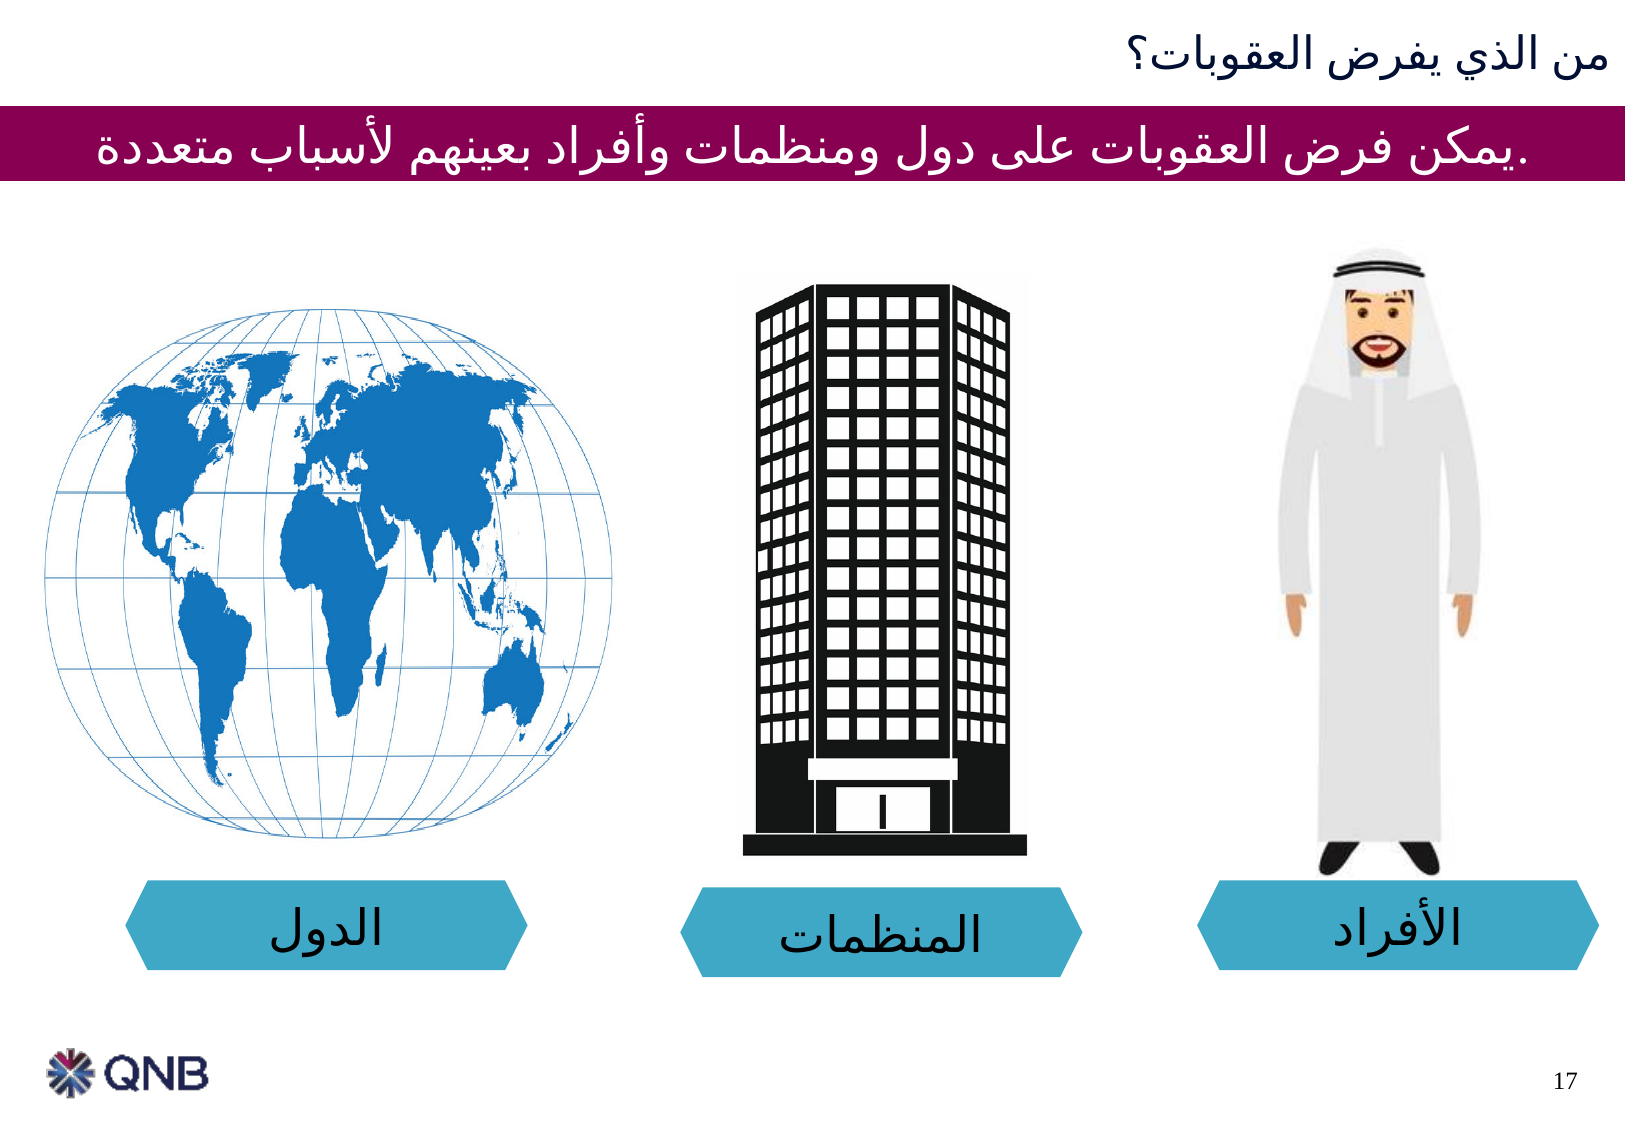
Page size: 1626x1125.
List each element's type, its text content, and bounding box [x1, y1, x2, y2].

text_box يمكن فرض العقوبات على دول ومنظمات وأفراد بعينهم لأسباب متعددة. [0, 106, 1625, 181]
text_box الدول [123, 883, 530, 973]
picture [45, 1047, 210, 1100]
text_box الأفراد [1195, 927, 1601, 973]
title من الذي يفرض العقوبات؟ [13, 30, 1612, 106]
picture [24, 308, 629, 875]
picture [734, 215, 1625, 919]
slide_number 17 [1505, 1048, 1578, 1095]
text_box المنظمات [678, 885, 1085, 980]
